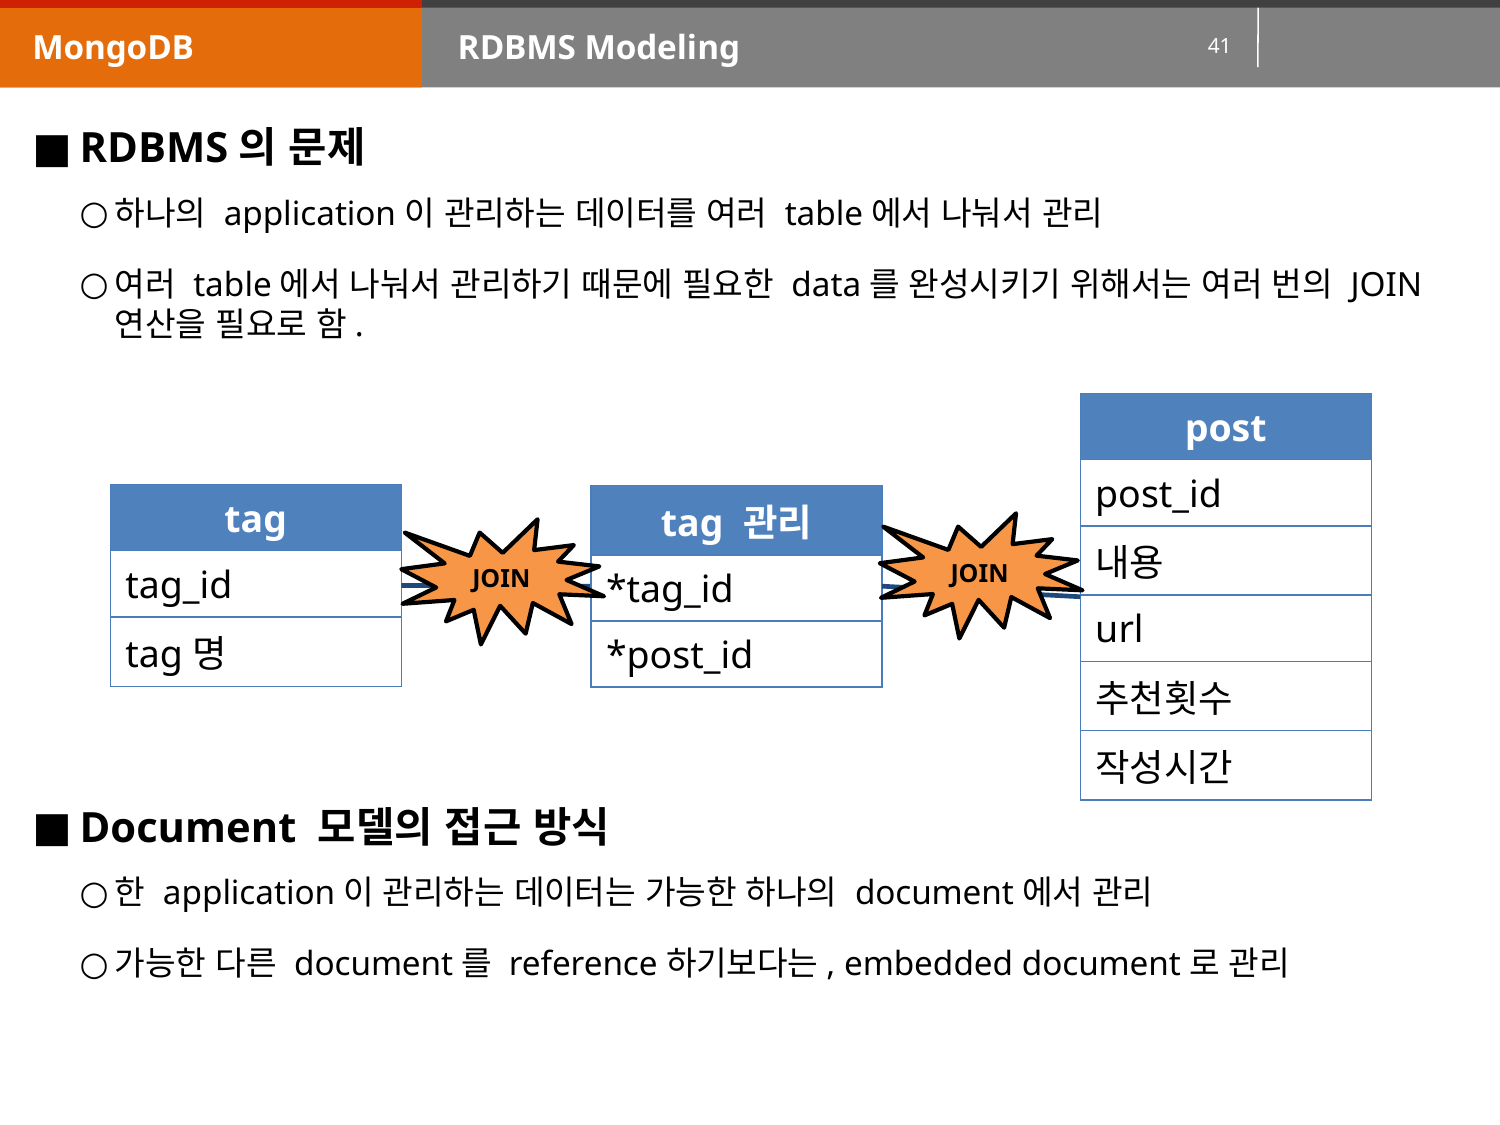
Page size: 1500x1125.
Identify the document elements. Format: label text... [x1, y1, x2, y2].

list RDBMS Modeling [442, 10, 1199, 81]
table_header tag 관리 [592, 486, 881, 554]
text_box JOIN [399, 517, 602, 574]
table_cell *tag_id [592, 556, 881, 620]
table_cell *post_id [592, 622, 881, 686]
table_cell 작성시간 [1081, 731, 1371, 799]
table_cell 내용 [1081, 527, 1371, 594]
text_box JOIN [878, 584, 1085, 641]
list RDBMS의 문제 하나의 application이 관리하는 데이터를 여러 table에서 나눠서 관리 여러 table에서 나눠서 관리하기 때문에 필요한 data를 완성시키기 위해서는 여러 번의 JOIN 연산을 필요로 함. Document 모델의 접근 방식 한 application이 관리하는 데이터는 가능한 하나의 document에서 관리 가능한 다른 document를 reference하기보다는, embedded document로 관리 [17, 113, 1483, 1106]
text_box JOIN [877, 511, 1080, 574]
table_cell post_id [1081, 460, 1371, 525]
table_cell tag_id [111, 551, 401, 616]
table_cell tag명 [111, 618, 401, 686]
text_box JOIN [400, 585, 607, 647]
list MongoDB [17, 10, 432, 81]
table_header post [1081, 394, 1371, 459]
table_header tag [111, 485, 401, 550]
table_cell 추천횟수 [1081, 662, 1371, 730]
table_cell url [1081, 596, 1371, 661]
